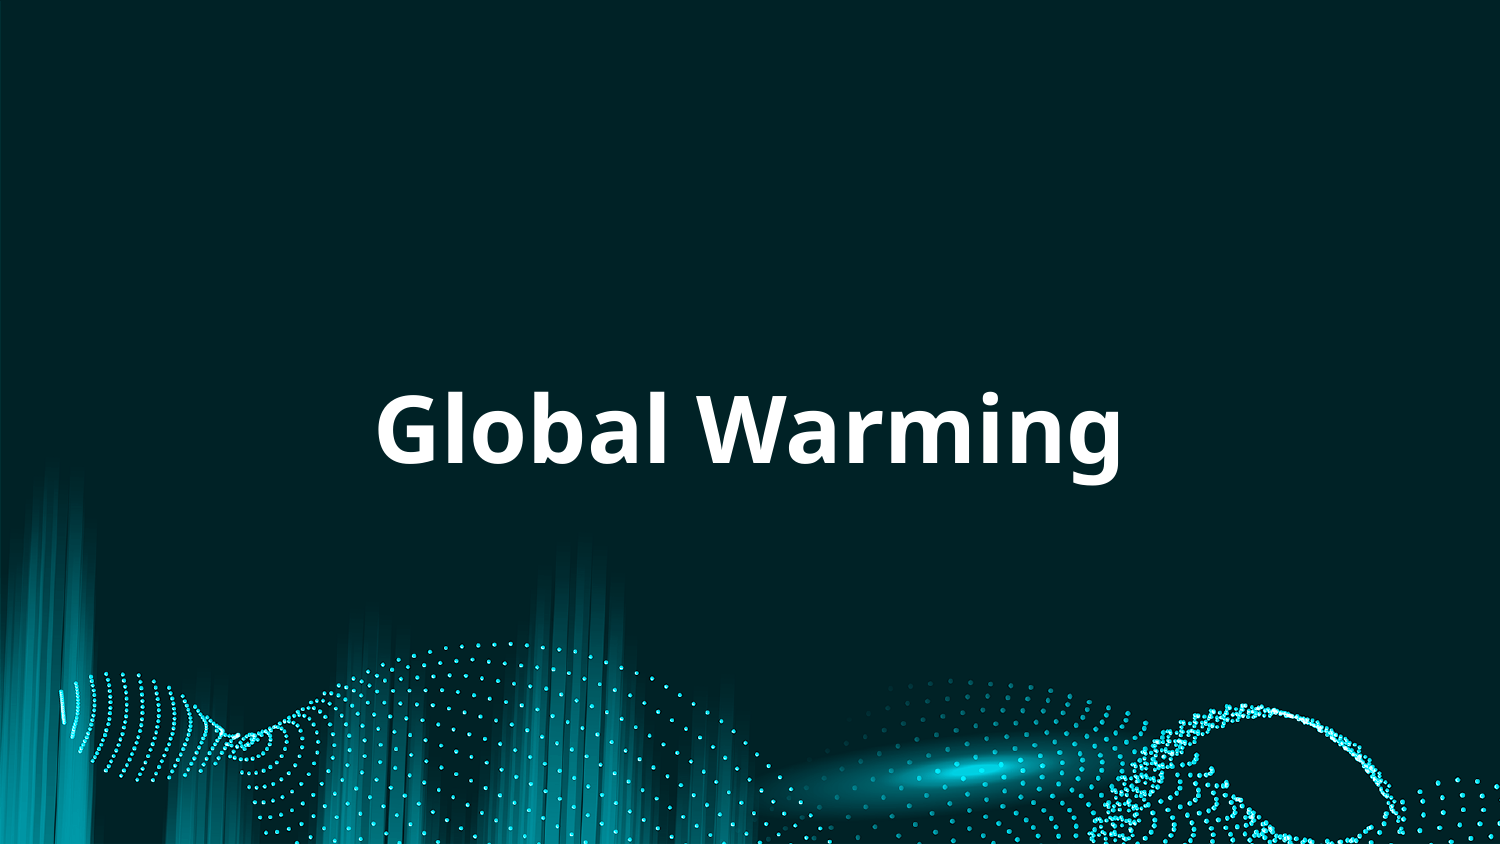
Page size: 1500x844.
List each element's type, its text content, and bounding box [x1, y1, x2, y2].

picture [0, 0, 1500, 844]
title Global Warming [81, 355, 1419, 489]
